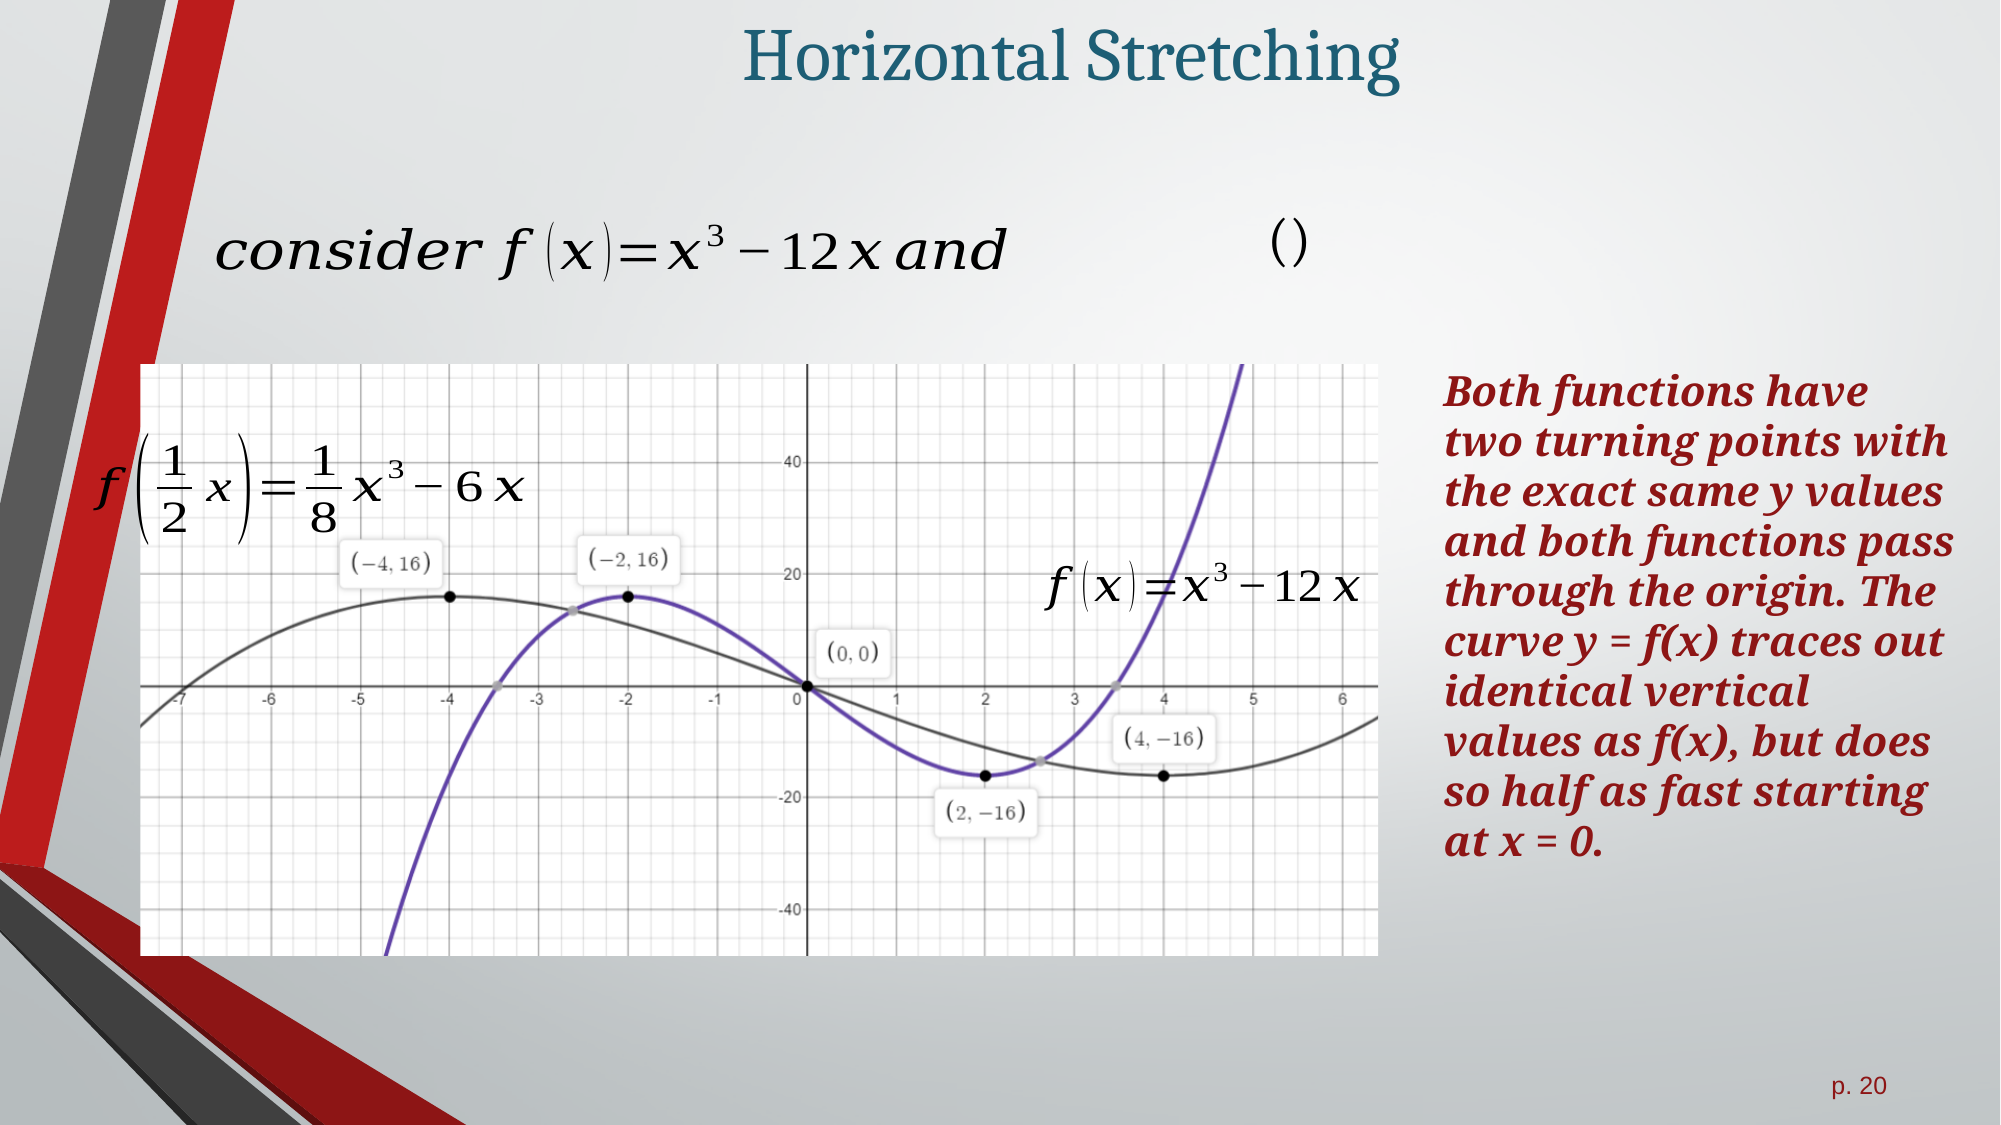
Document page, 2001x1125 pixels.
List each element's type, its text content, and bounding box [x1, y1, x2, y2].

picture [140, 364, 1379, 956]
title Horizontal Stretching [229, 0, 1915, 103]
